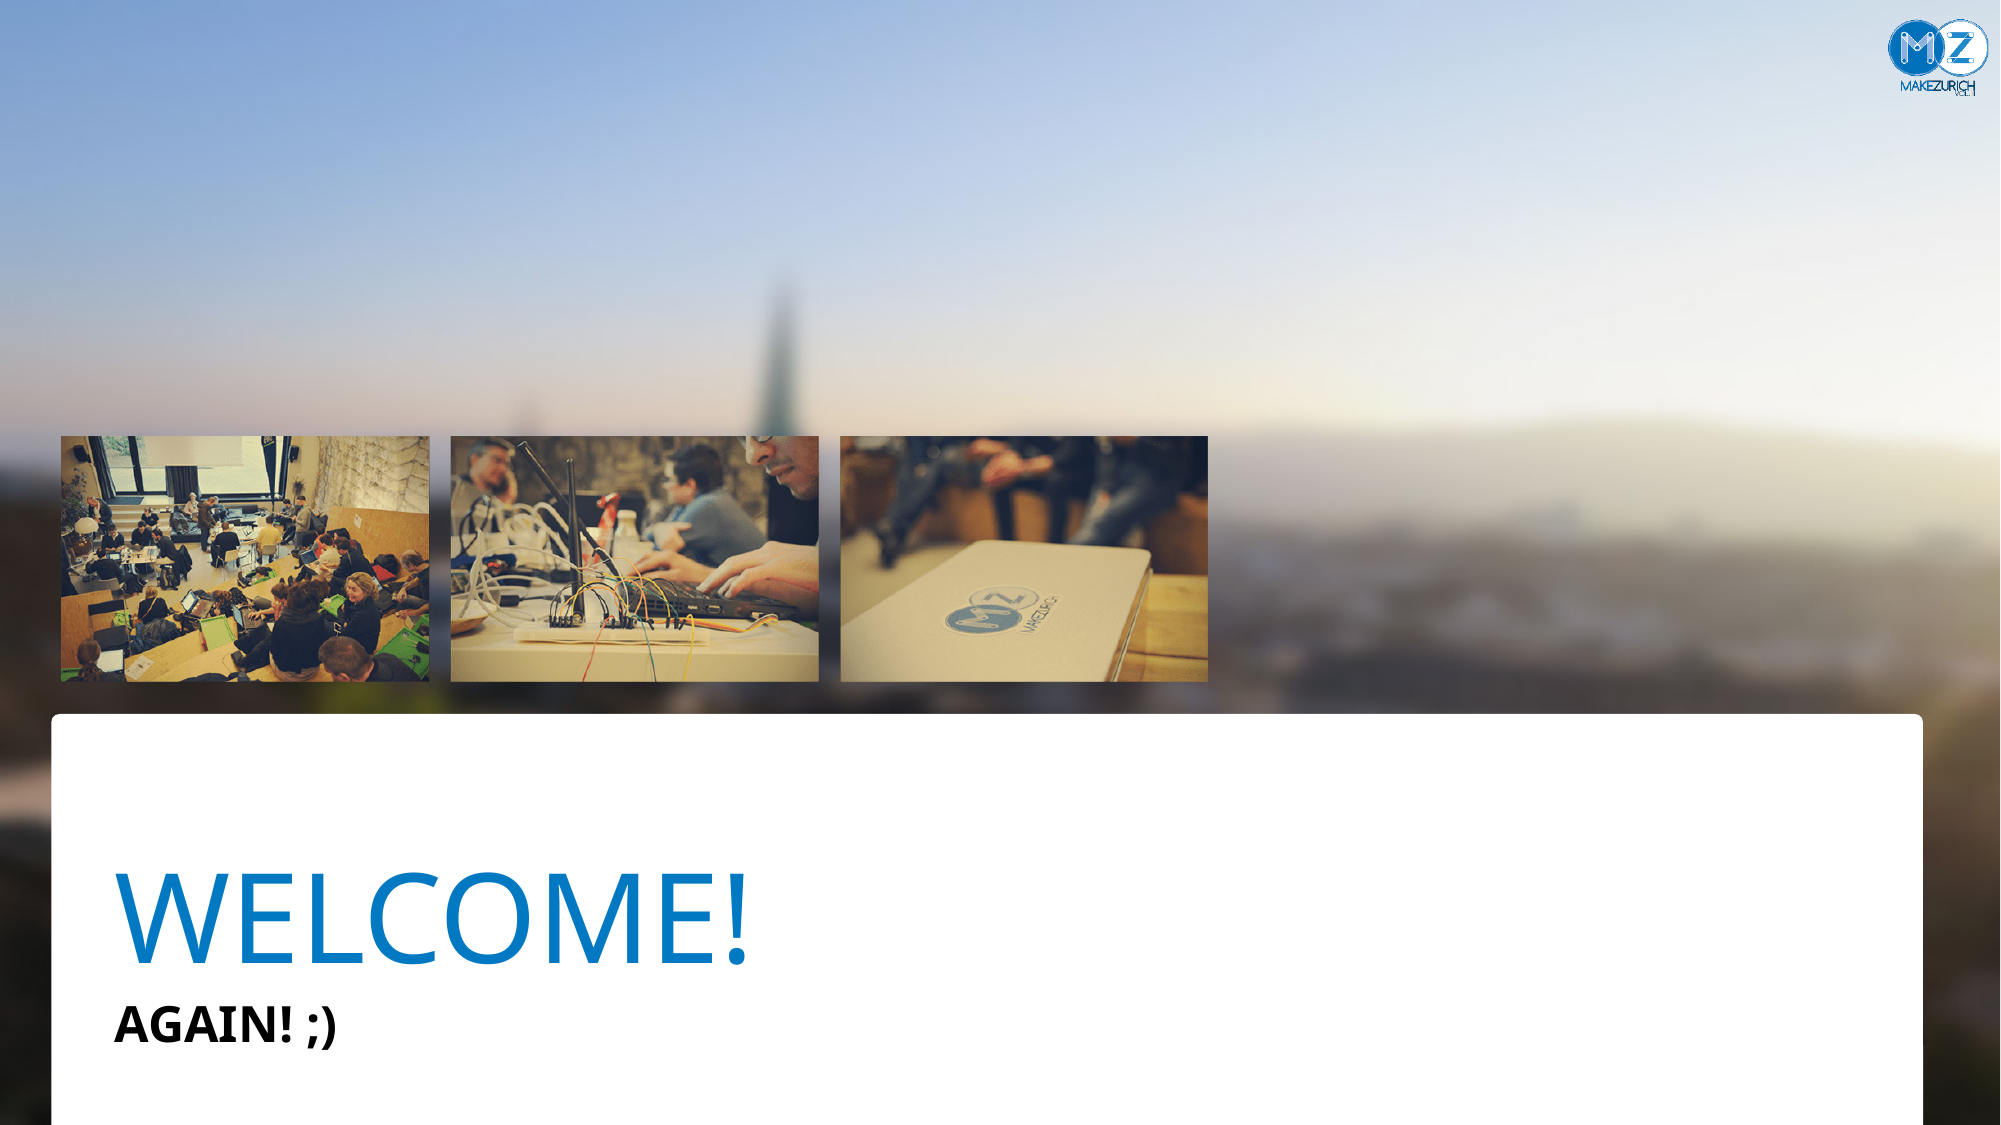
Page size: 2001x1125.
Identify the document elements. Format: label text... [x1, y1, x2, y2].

title welcome! [99, 740, 1750, 992]
subtitle again! ;) [99, 992, 1750, 1125]
picture [0, 0, 2001, 1125]
